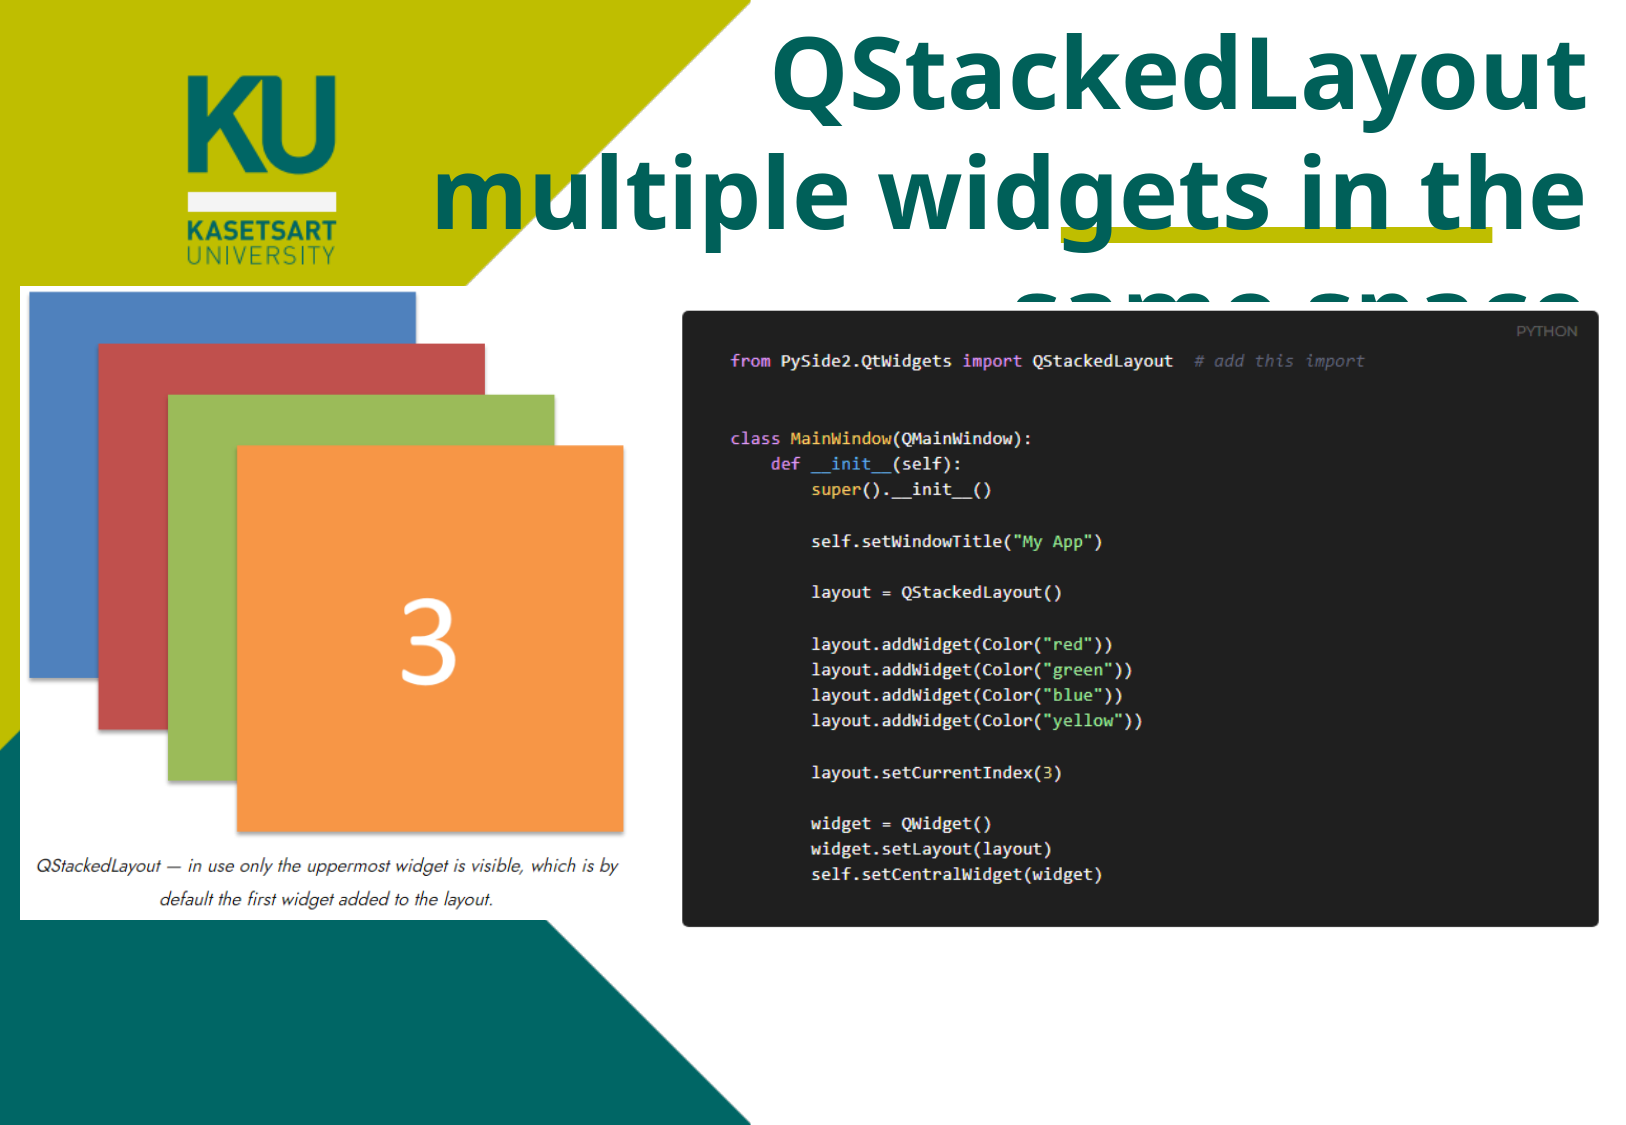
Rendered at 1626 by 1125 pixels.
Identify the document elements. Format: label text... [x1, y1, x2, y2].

text_box QStackedLayout multiple widgets in the same space [751, 2, 1604, 302]
picture [0, 0, 1604, 1125]
picture [1060, 227, 1493, 243]
